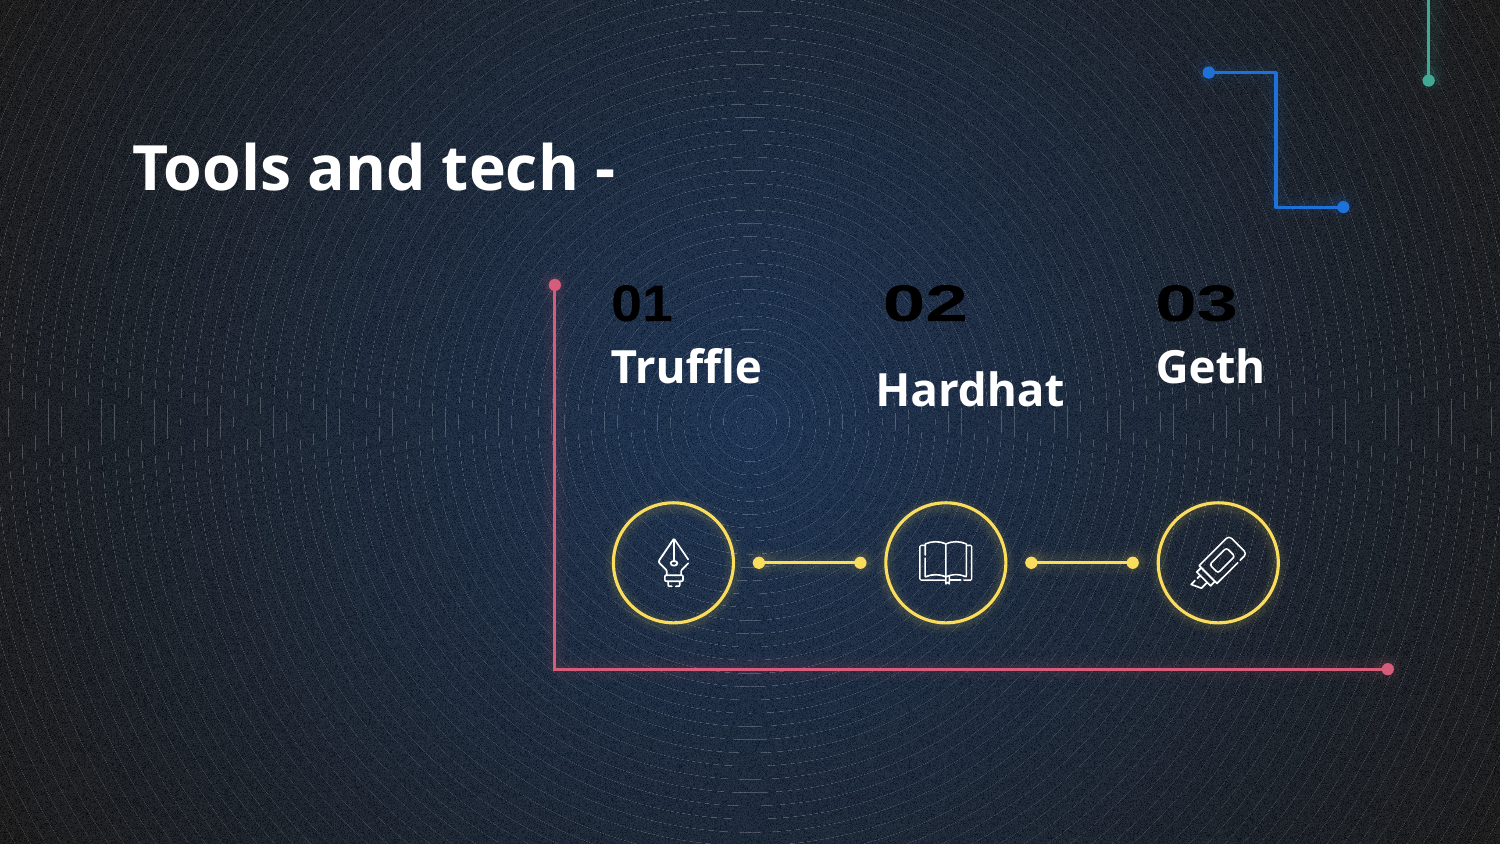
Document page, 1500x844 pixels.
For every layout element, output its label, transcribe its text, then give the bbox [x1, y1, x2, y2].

text_box Geth [1140, 338, 1384, 393]
text_box [885, 502, 1006, 623]
picture [1436, 48, 1440, 70]
text_box Hardhat [860, 345, 1118, 431]
text_box [1140, 398, 1384, 498]
text_box [919, 540, 973, 585]
picture [1420, 72, 1427, 88]
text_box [1208, 72, 1344, 208]
picture [1422, 62, 1427, 71]
text_box [613, 502, 734, 623]
text_box Truffle [595, 338, 839, 392]
title Tools and tech - [116, 88, 1383, 242]
text_box [657, 538, 689, 588]
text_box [1190, 536, 1247, 590]
text_box [595, 392, 839, 492]
text_box [116, 465, 510, 596]
text_box [1158, 502, 1279, 623]
text_box [554, 707, 1388, 762]
